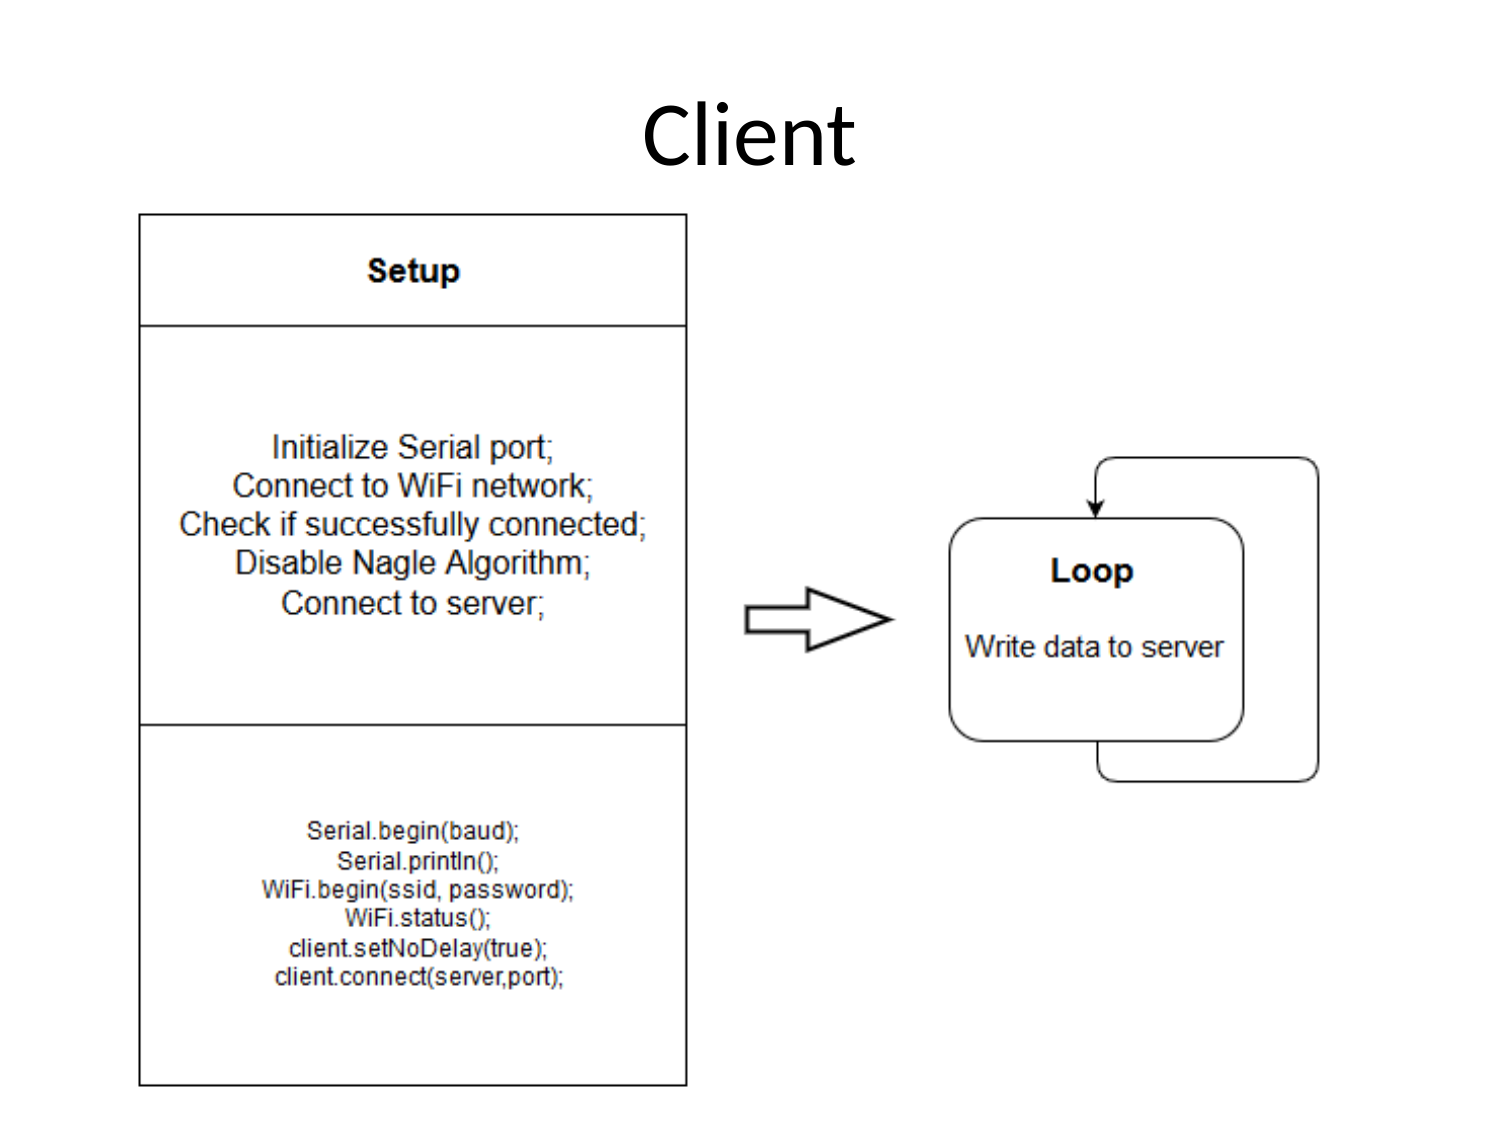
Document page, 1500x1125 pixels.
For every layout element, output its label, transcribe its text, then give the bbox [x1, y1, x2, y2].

picture [137, 212, 1338, 1090]
title Client [75, 45, 1425, 213]
